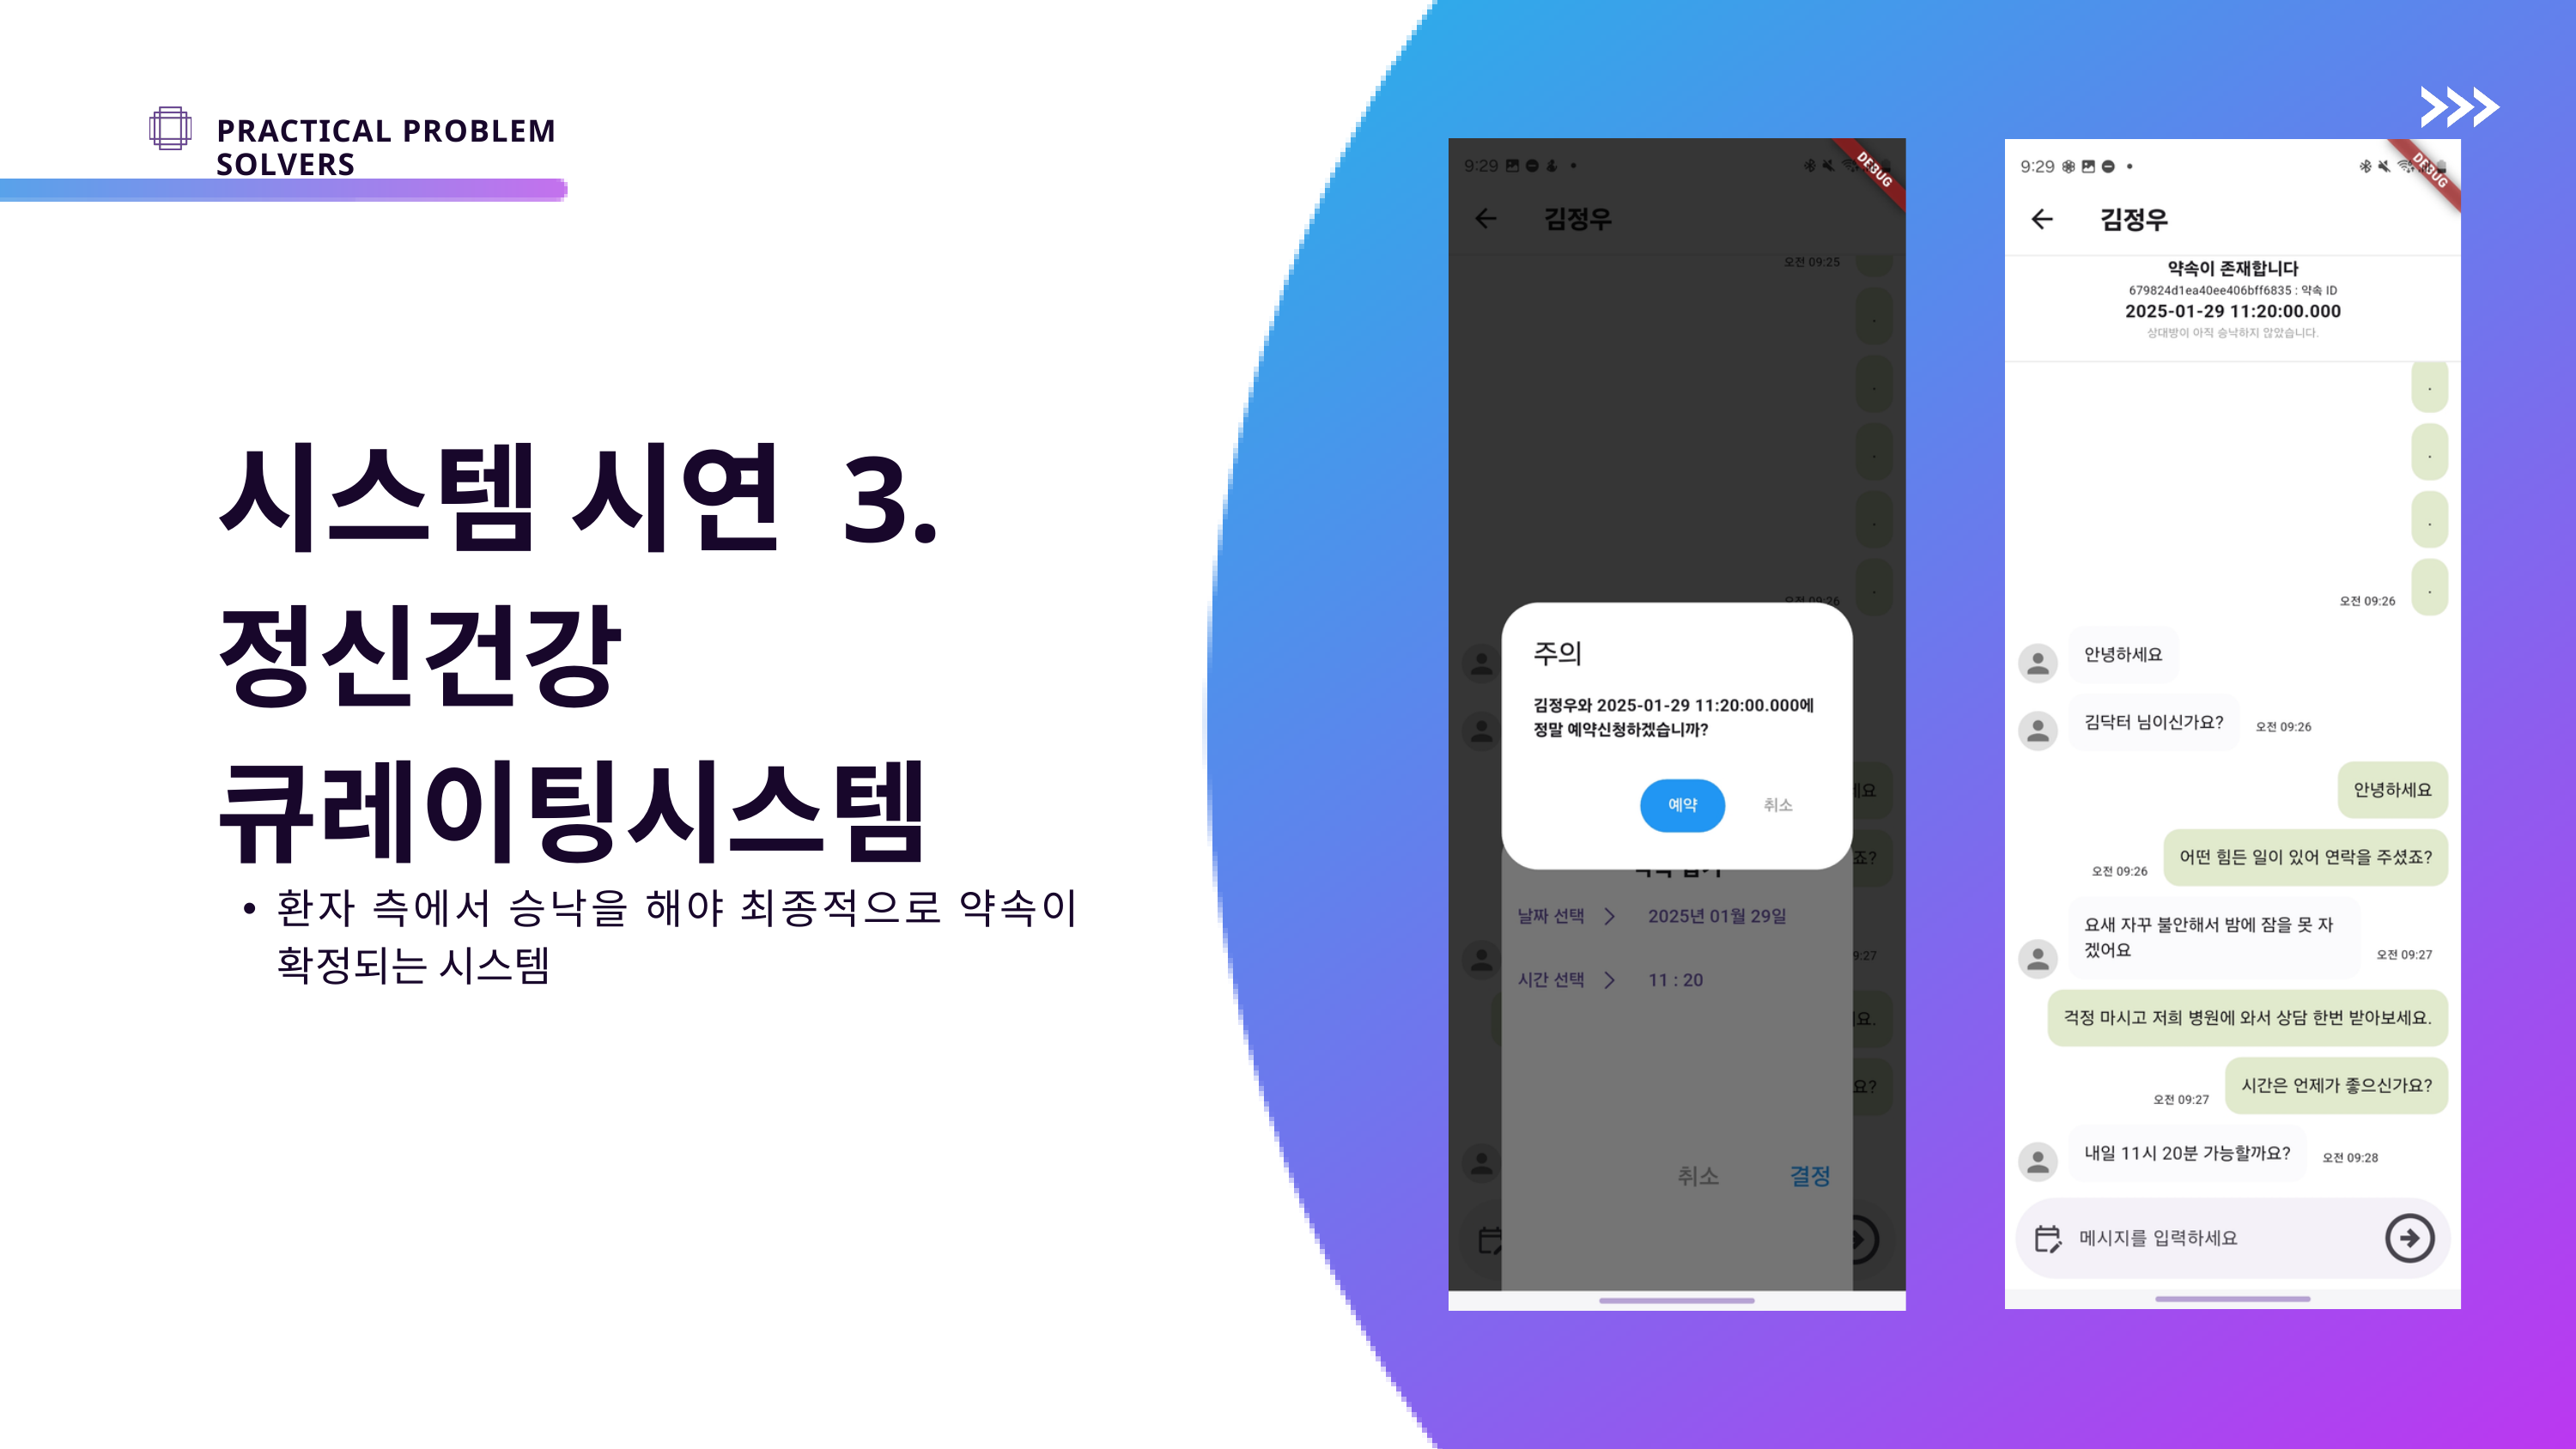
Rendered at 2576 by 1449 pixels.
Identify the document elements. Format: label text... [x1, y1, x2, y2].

text_box PRACTICAL PROBLEM SOLVERS [216, 114, 644, 182]
text_box [2005, 139, 2462, 1309]
text_box [1449, 138, 1906, 1311]
text_box [0, 179, 568, 202]
text_box [149, 106, 192, 150]
text_box [1193, 0, 2576, 1449]
text_box 환자 측에서 승낙을 해야 최종적으로 약속이 확정되는 시스템 [207, 875, 1079, 991]
text_box 시스템 시연 3. 정신건강 큐레이팅시스템 [216, 399, 1147, 876]
text_box [2421, 86, 2500, 129]
